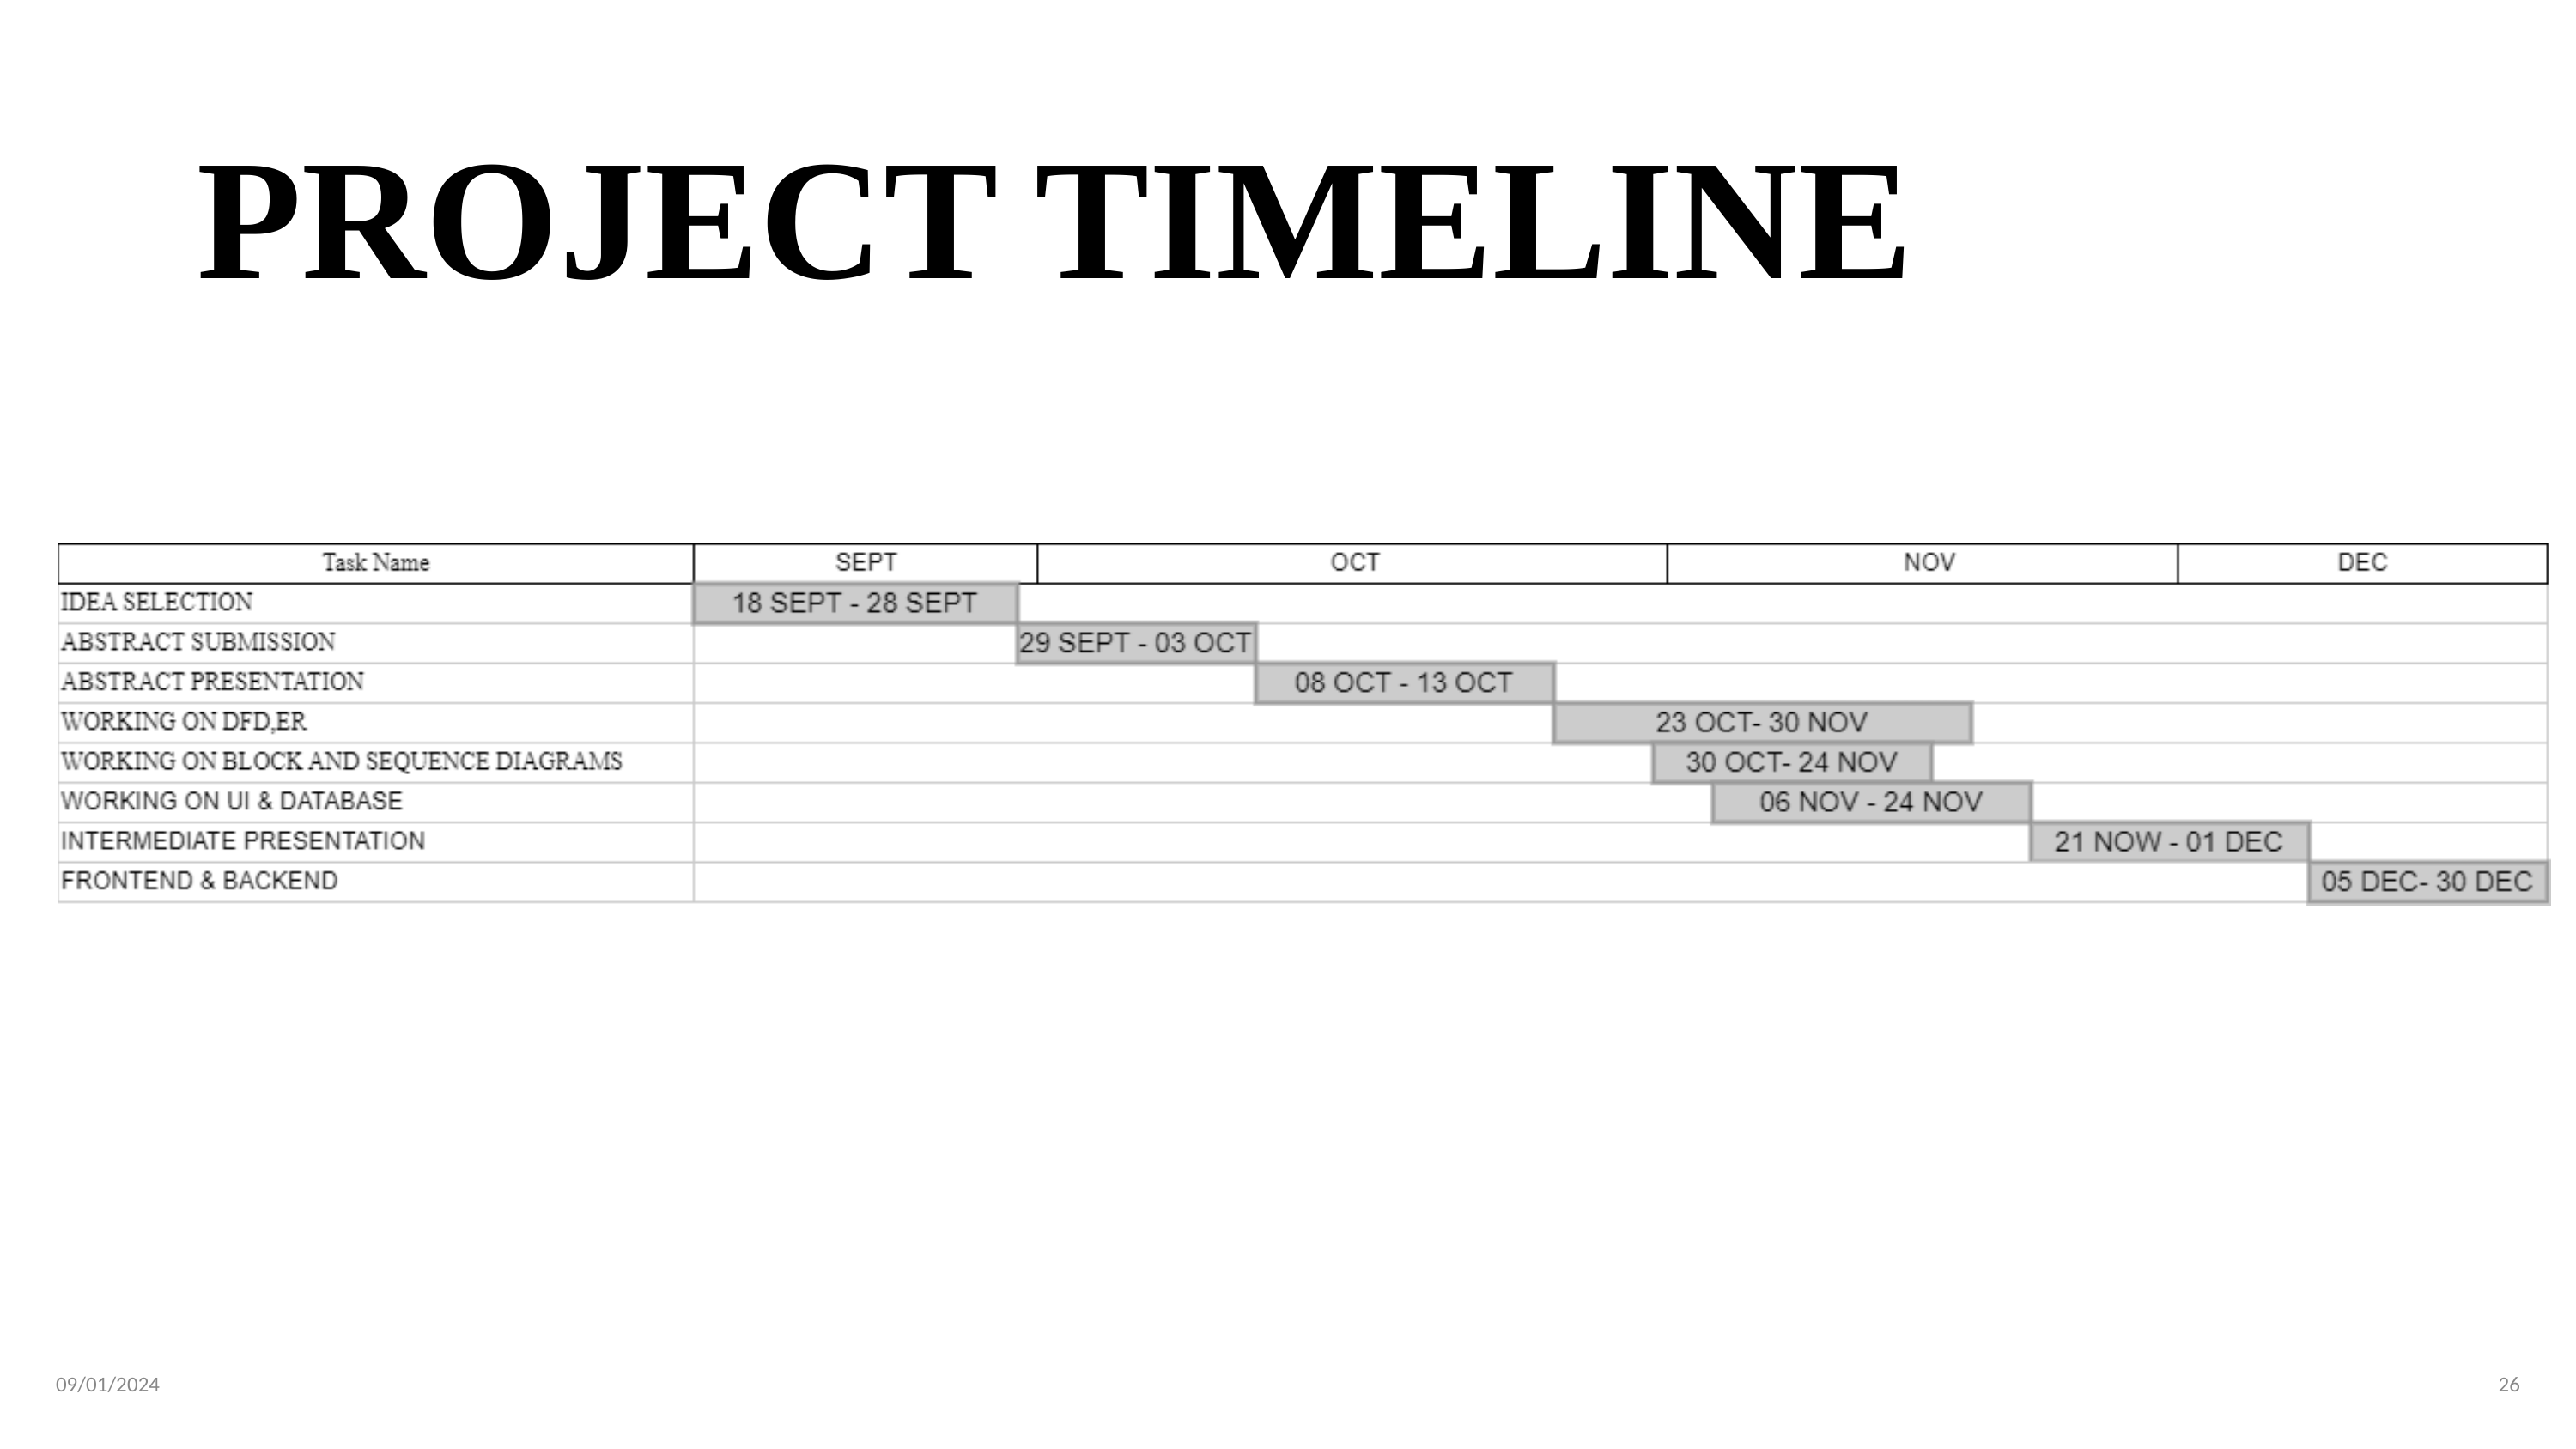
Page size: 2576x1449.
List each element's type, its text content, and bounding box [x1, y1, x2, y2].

slide_number ‹#› [2233, 1358, 2533, 1410]
text_box PROJECT TIMELINE [197, 106, 2381, 313]
picture [58, 543, 2551, 906]
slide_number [43, 1358, 343, 1410]
